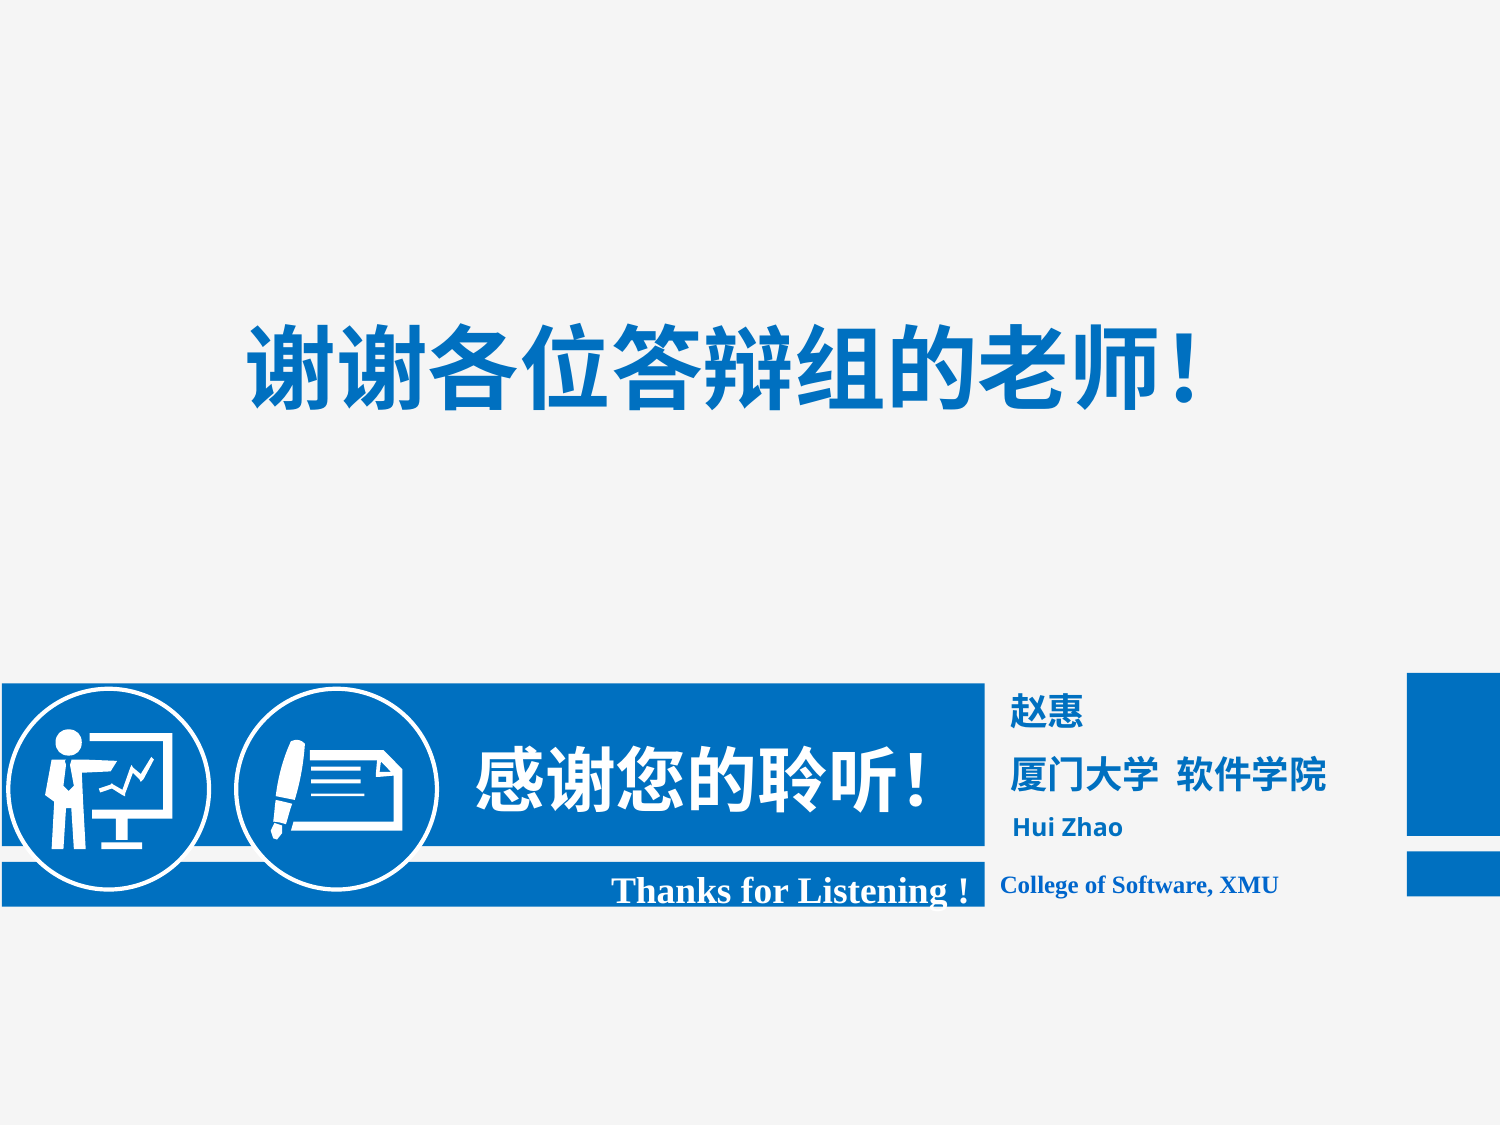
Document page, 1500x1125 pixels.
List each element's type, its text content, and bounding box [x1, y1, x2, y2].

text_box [1, 683, 985, 909]
text_box 赵惠 [995, 680, 1401, 741]
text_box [1406, 672, 1500, 897]
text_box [235, 688, 438, 890]
text_box 厦门大学 软件学院 [995, 743, 1401, 804]
text_box 谢谢各位答辩组的老师！ [222, 303, 1276, 429]
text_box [8, 688, 210, 890]
text_box College of Software, XMU [988, 860, 1418, 906]
text_box Hui Zhao [997, 803, 1401, 849]
